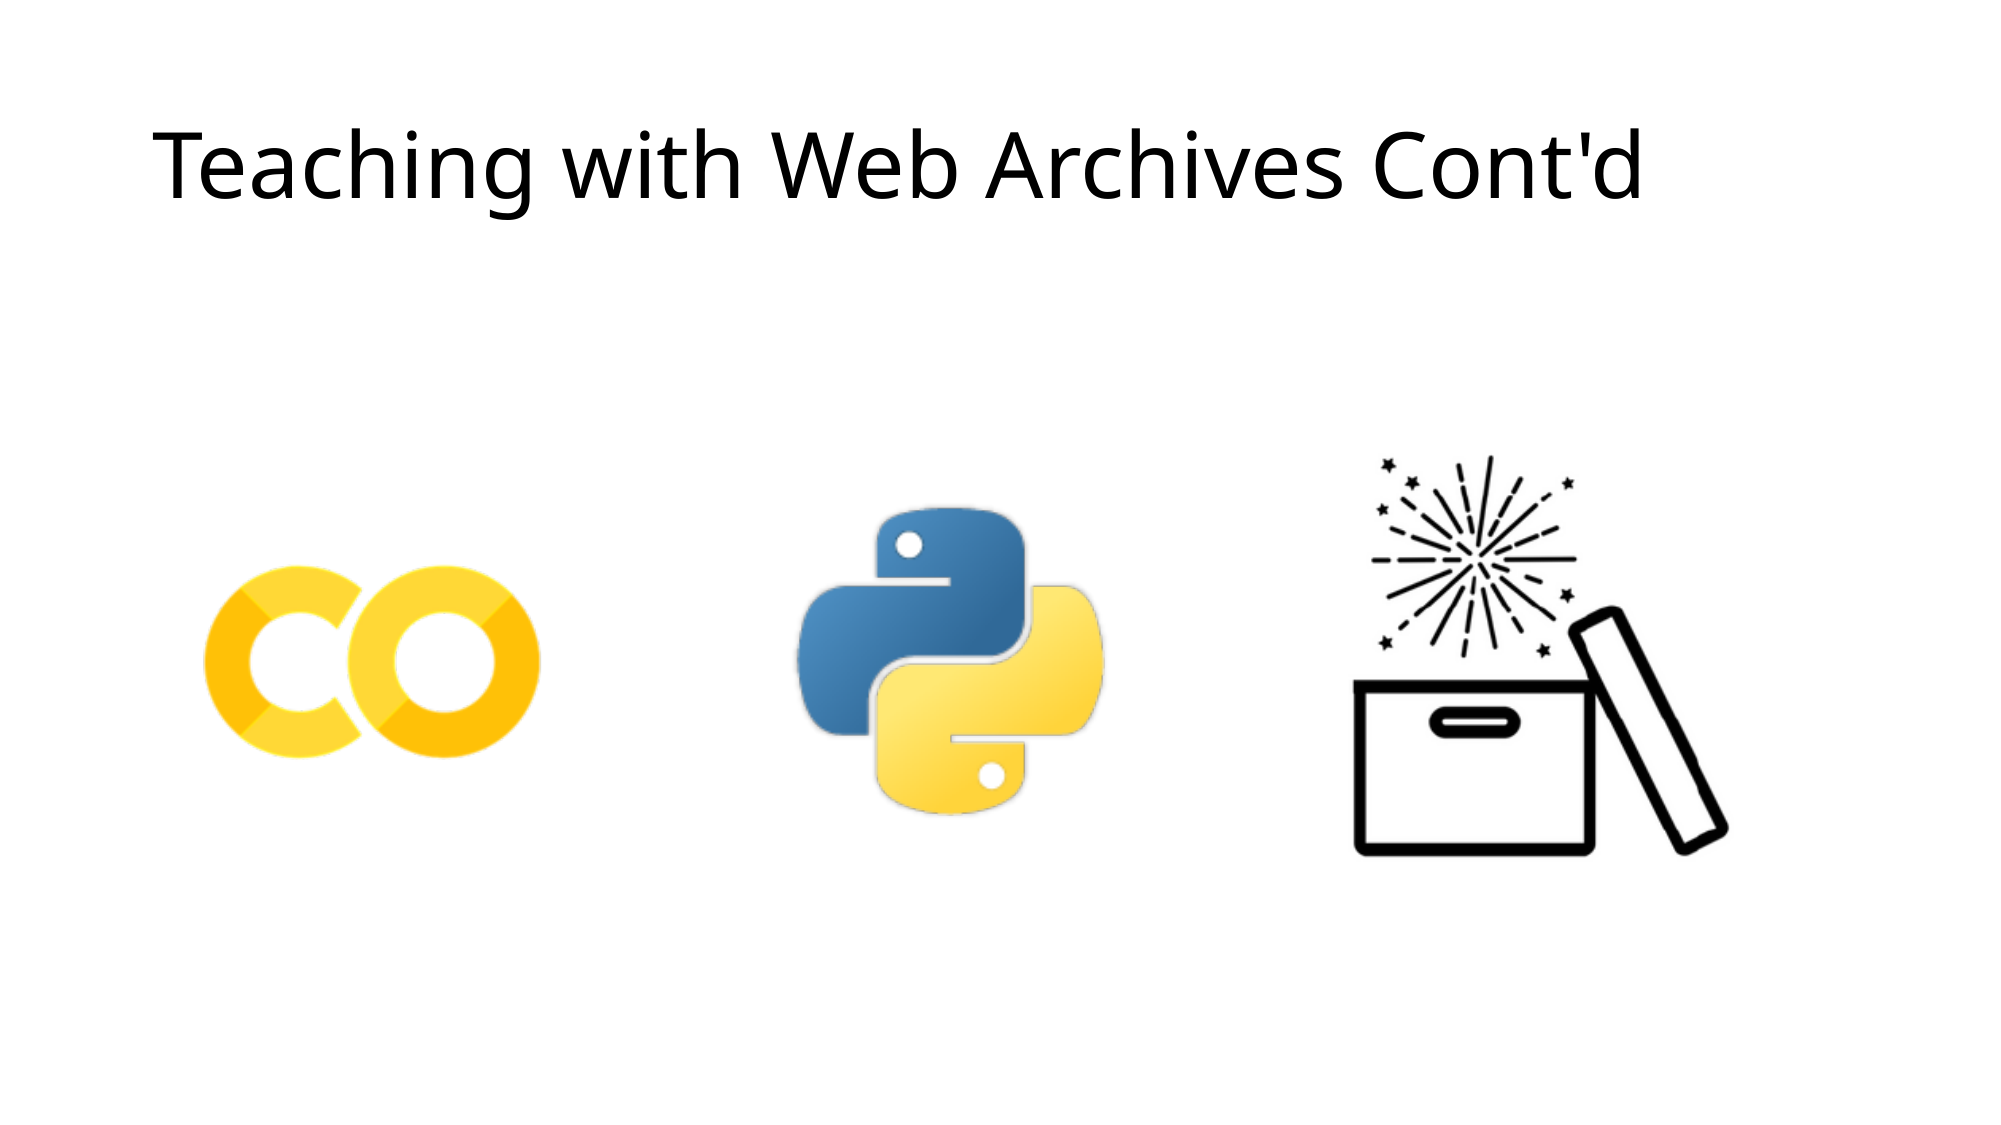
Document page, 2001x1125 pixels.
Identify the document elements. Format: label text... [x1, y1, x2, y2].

title Teaching with Web Archives Cont'd [137, 59, 1863, 278]
picture [729, 440, 1174, 885]
picture [150, 440, 595, 885]
picture [1308, 440, 1753, 885]
